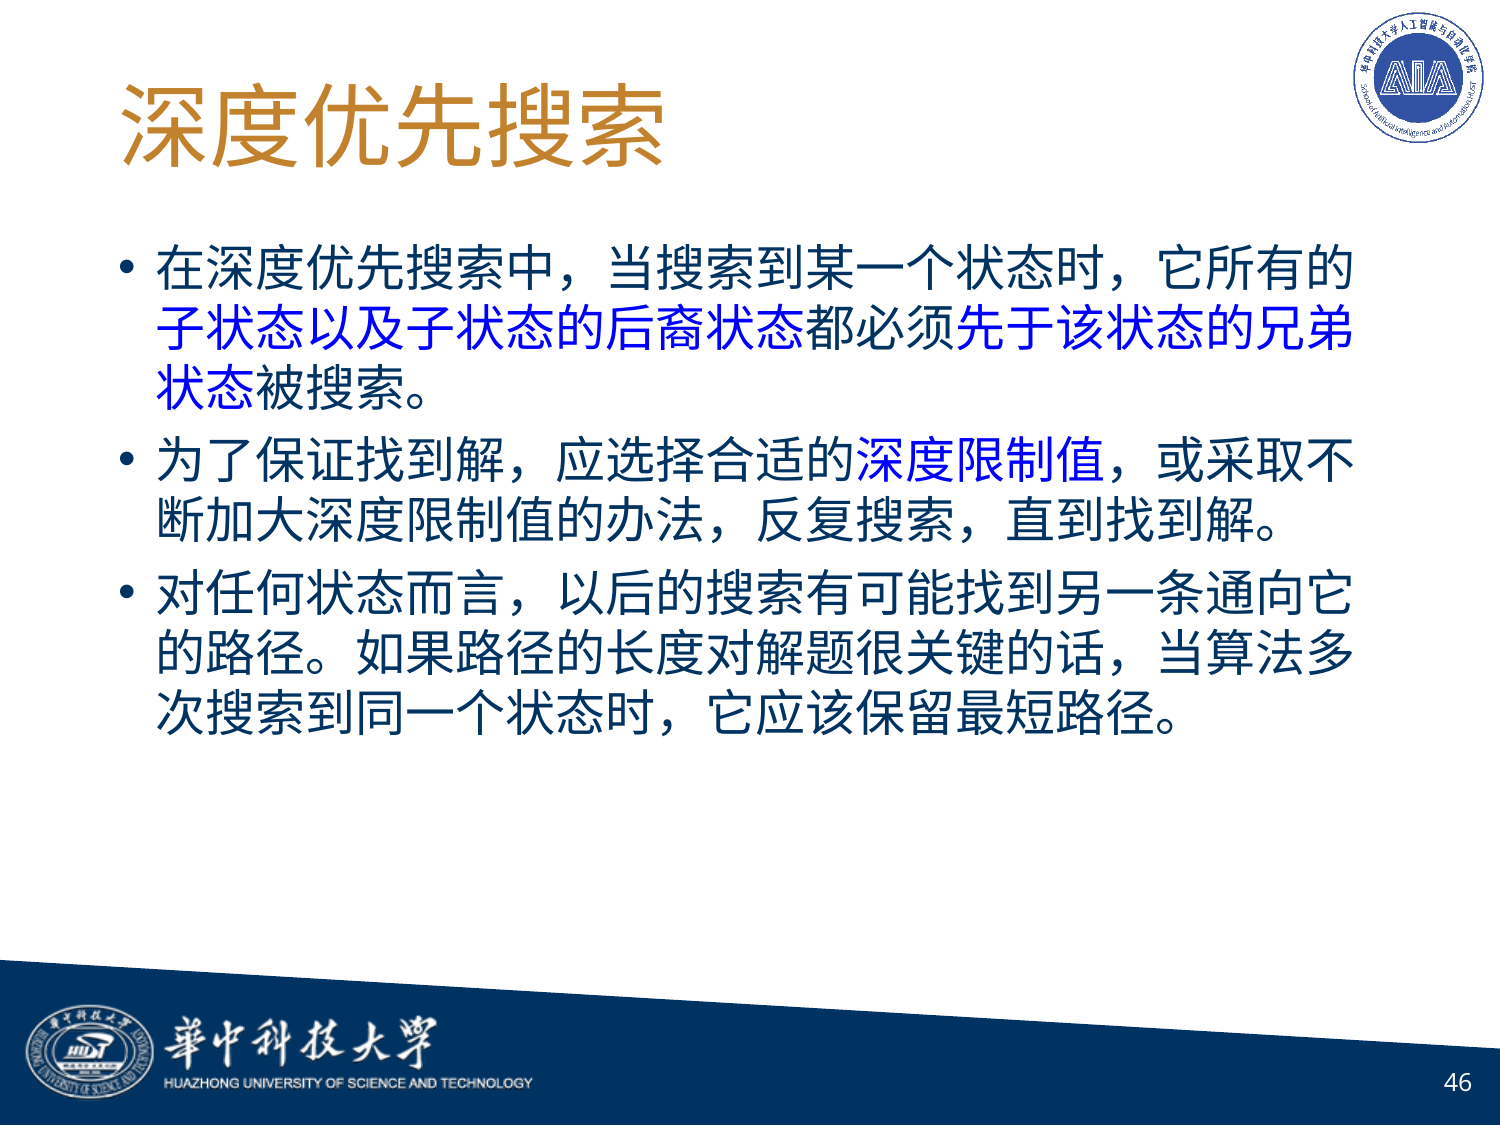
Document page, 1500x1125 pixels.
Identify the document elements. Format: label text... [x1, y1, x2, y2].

picture [20, 996, 569, 1108]
list 在深度优先搜索中，当搜索到某一个状态时，它所有的子状态以及子状态的后裔状态都必须先于该状态的兄弟状态被搜索。 为了保证找到解，应选择合适的深度限制值，或采取不断加大深度限制值的办法，反复搜索，直到找到解。 对任何状态而言，以后的搜索有可能找到另一条通向它的路径。如果路径的长度对解题很关键的话，当算法多次搜索到同一个状态时，它应该保留最短路径。 [103, 228, 1397, 923]
slide_number 46 [1332, 1054, 1488, 1114]
picture [1325, 0, 1500, 153]
title 深度优先搜索 [103, 59, 1397, 203]
